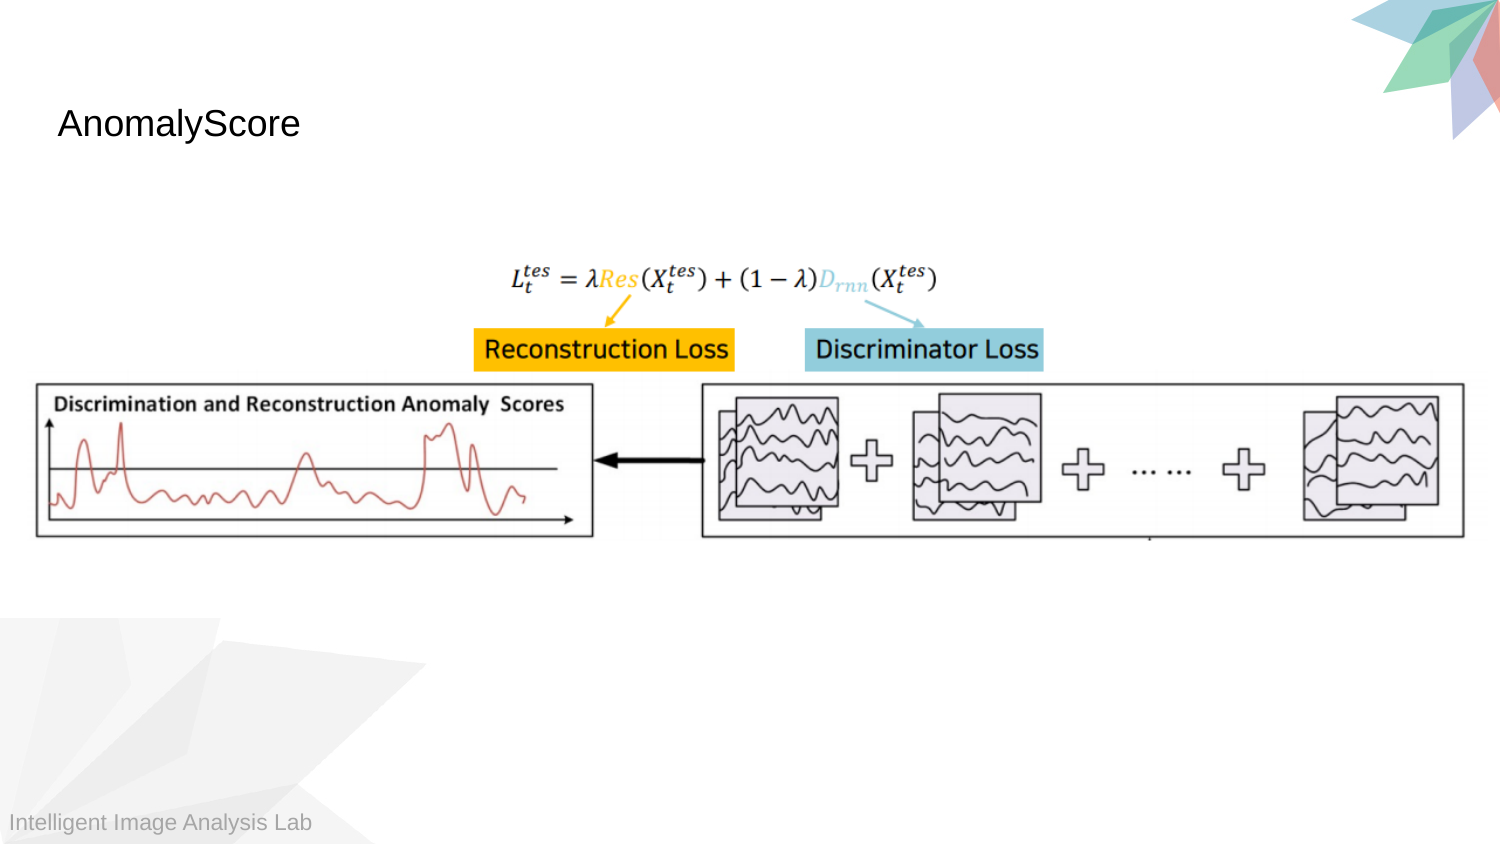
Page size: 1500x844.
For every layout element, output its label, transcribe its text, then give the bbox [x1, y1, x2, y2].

picture [0, 0, 1500, 844]
text_box AnomalyScore [42, 91, 316, 151]
